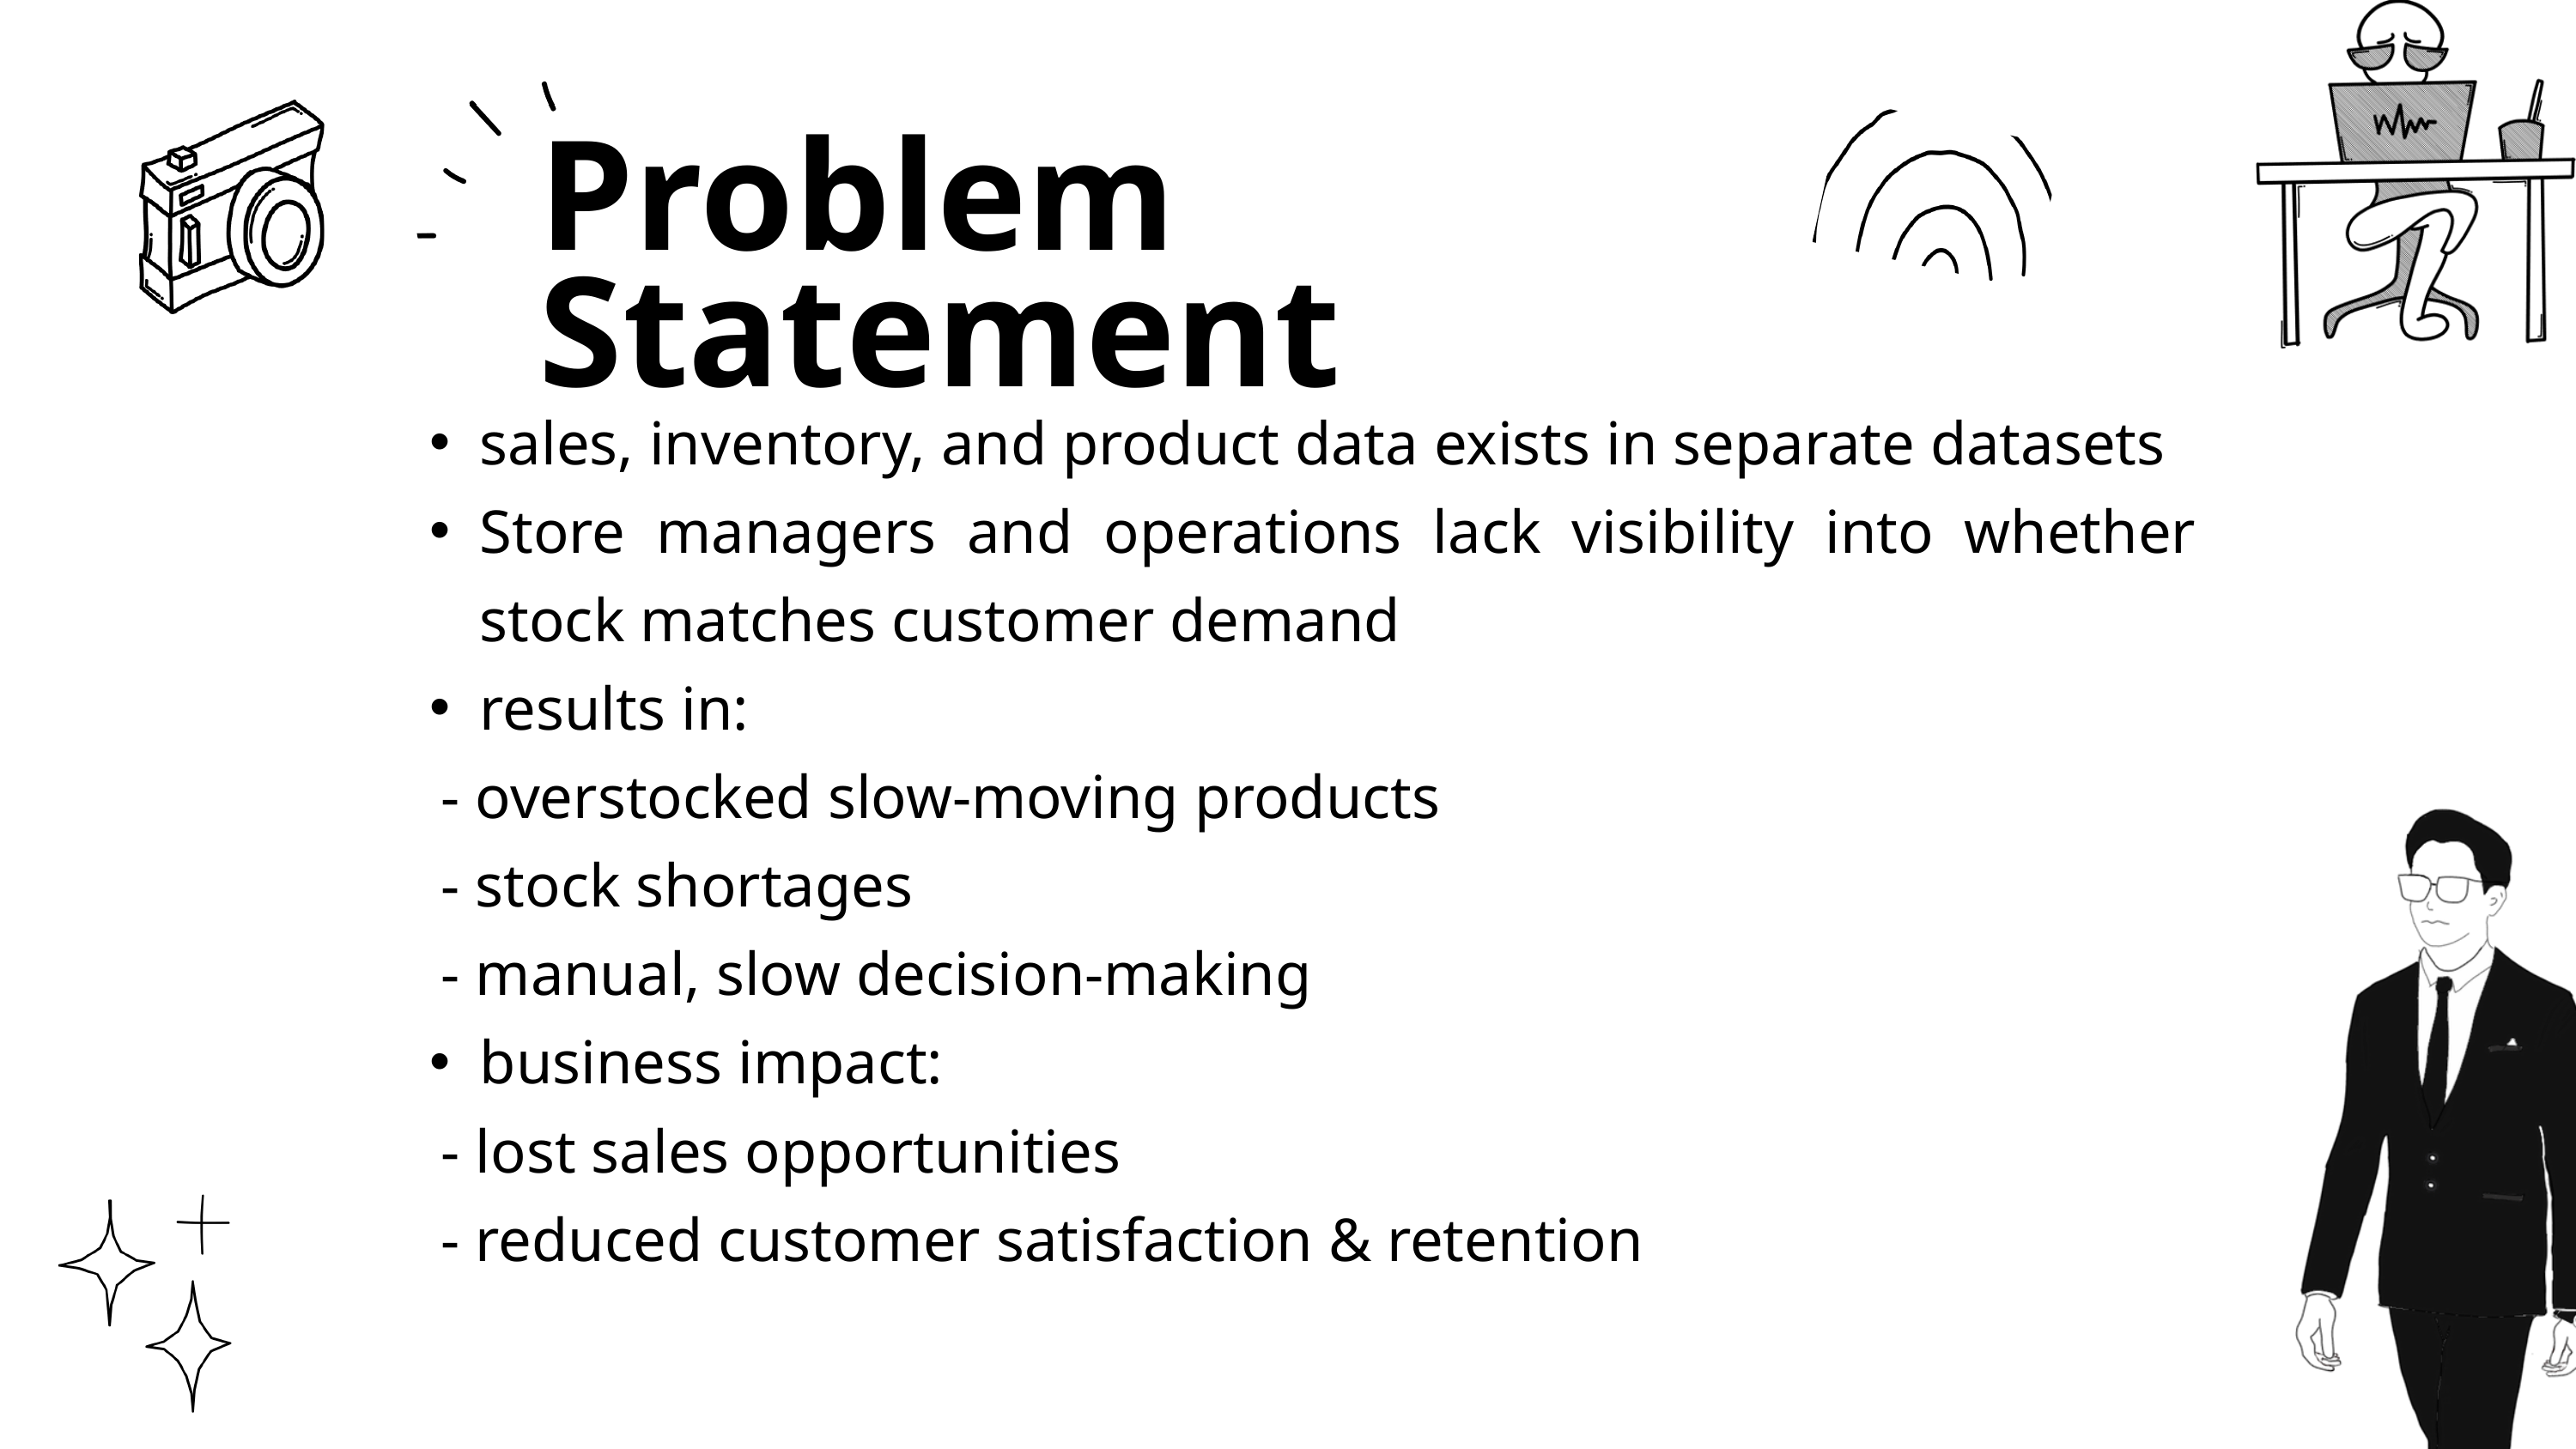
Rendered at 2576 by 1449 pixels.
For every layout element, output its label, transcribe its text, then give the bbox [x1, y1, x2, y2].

text_box [1812, 99, 2063, 290]
text_box [138, 100, 325, 314]
text_box [2256, 0, 2576, 349]
text_box [2295, 809, 2576, 1449]
text_box [387, 51, 596, 270]
text_box sales, inventory, and product data exists in separate datasets Store managers and operations lack visibility into whether stock matches customer demand results in: - overstocked slow-moving products - stock shortages - manual, slow decision-making business impact: - lost sales opportunities - reduced customer satisfaction & retention [379, 387, 2197, 1273]
text_box Problem Statement [538, 142, 1738, 387]
text_box [58, 1194, 232, 1413]
